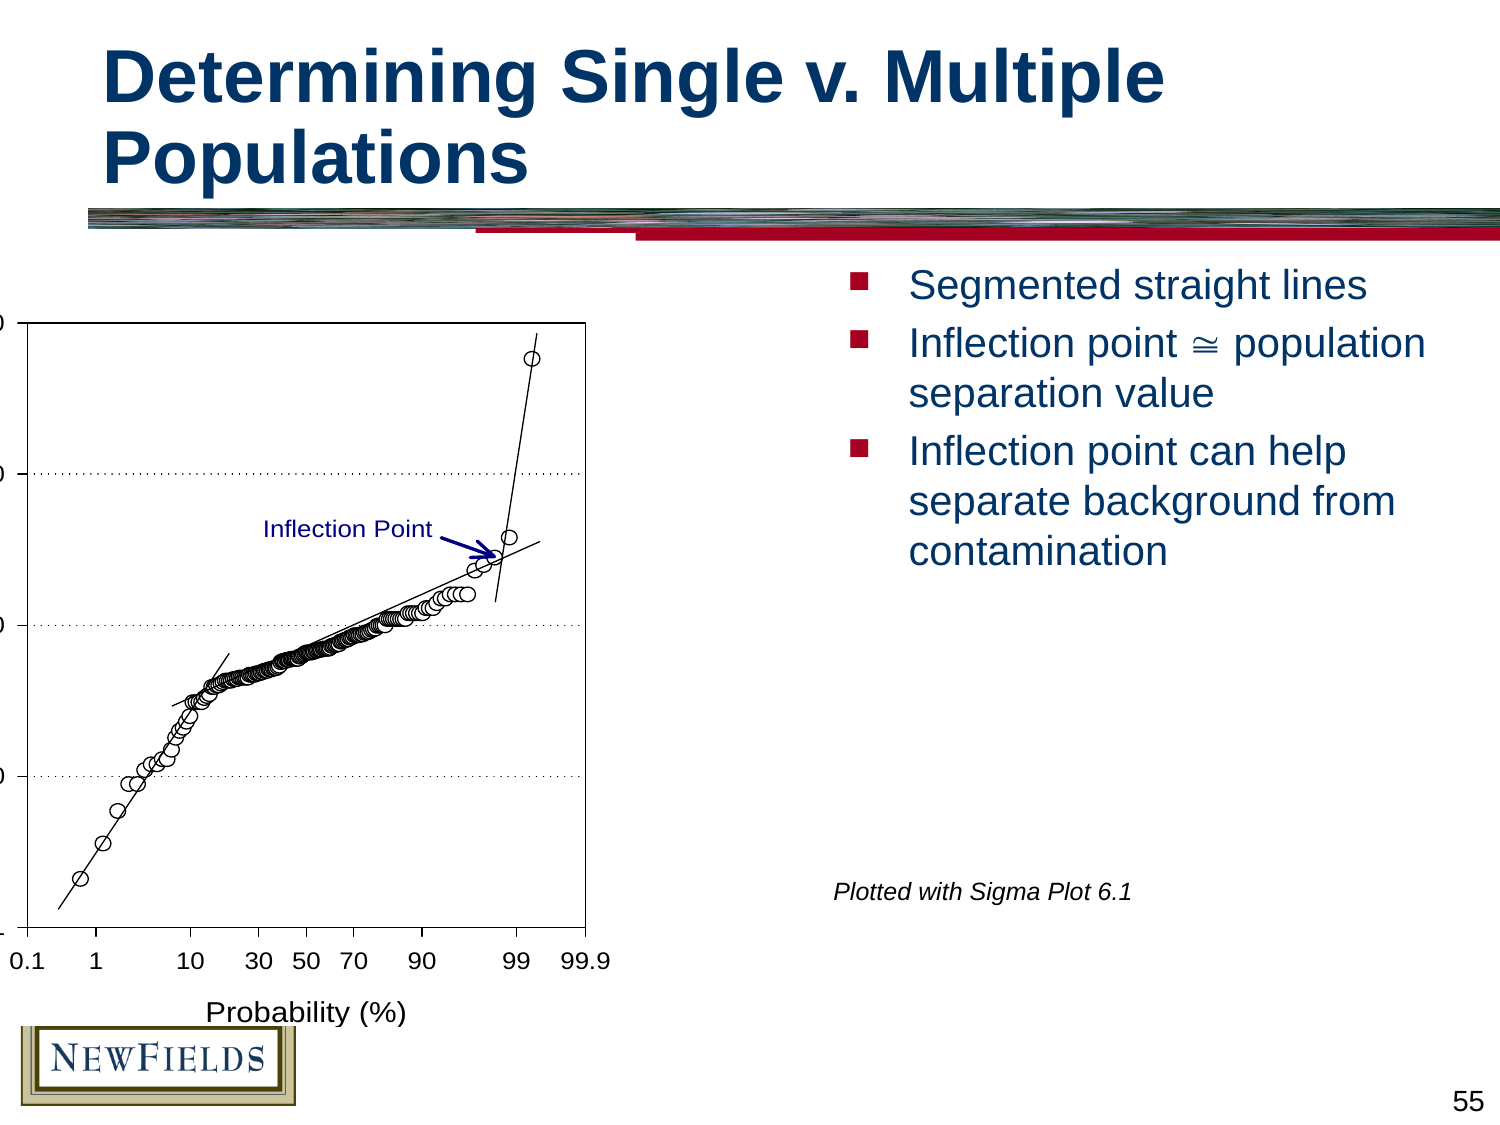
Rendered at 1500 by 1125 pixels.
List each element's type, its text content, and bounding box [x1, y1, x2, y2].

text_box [0, 232, 636, 1027]
slide_number 55 [1187, 1049, 1500, 1125]
picture [20, 1027, 296, 1106]
text_box Plotted with Sigma Plot 6.1 [818, 865, 1294, 917]
title Determining Single v. Multiple Populations [87, 24, 1426, 213]
picture [88, 208, 1500, 229]
list Segmented straight lines Inflection point @ population separation value Inflection point can help separate background from contamination [836, 249, 1500, 663]
